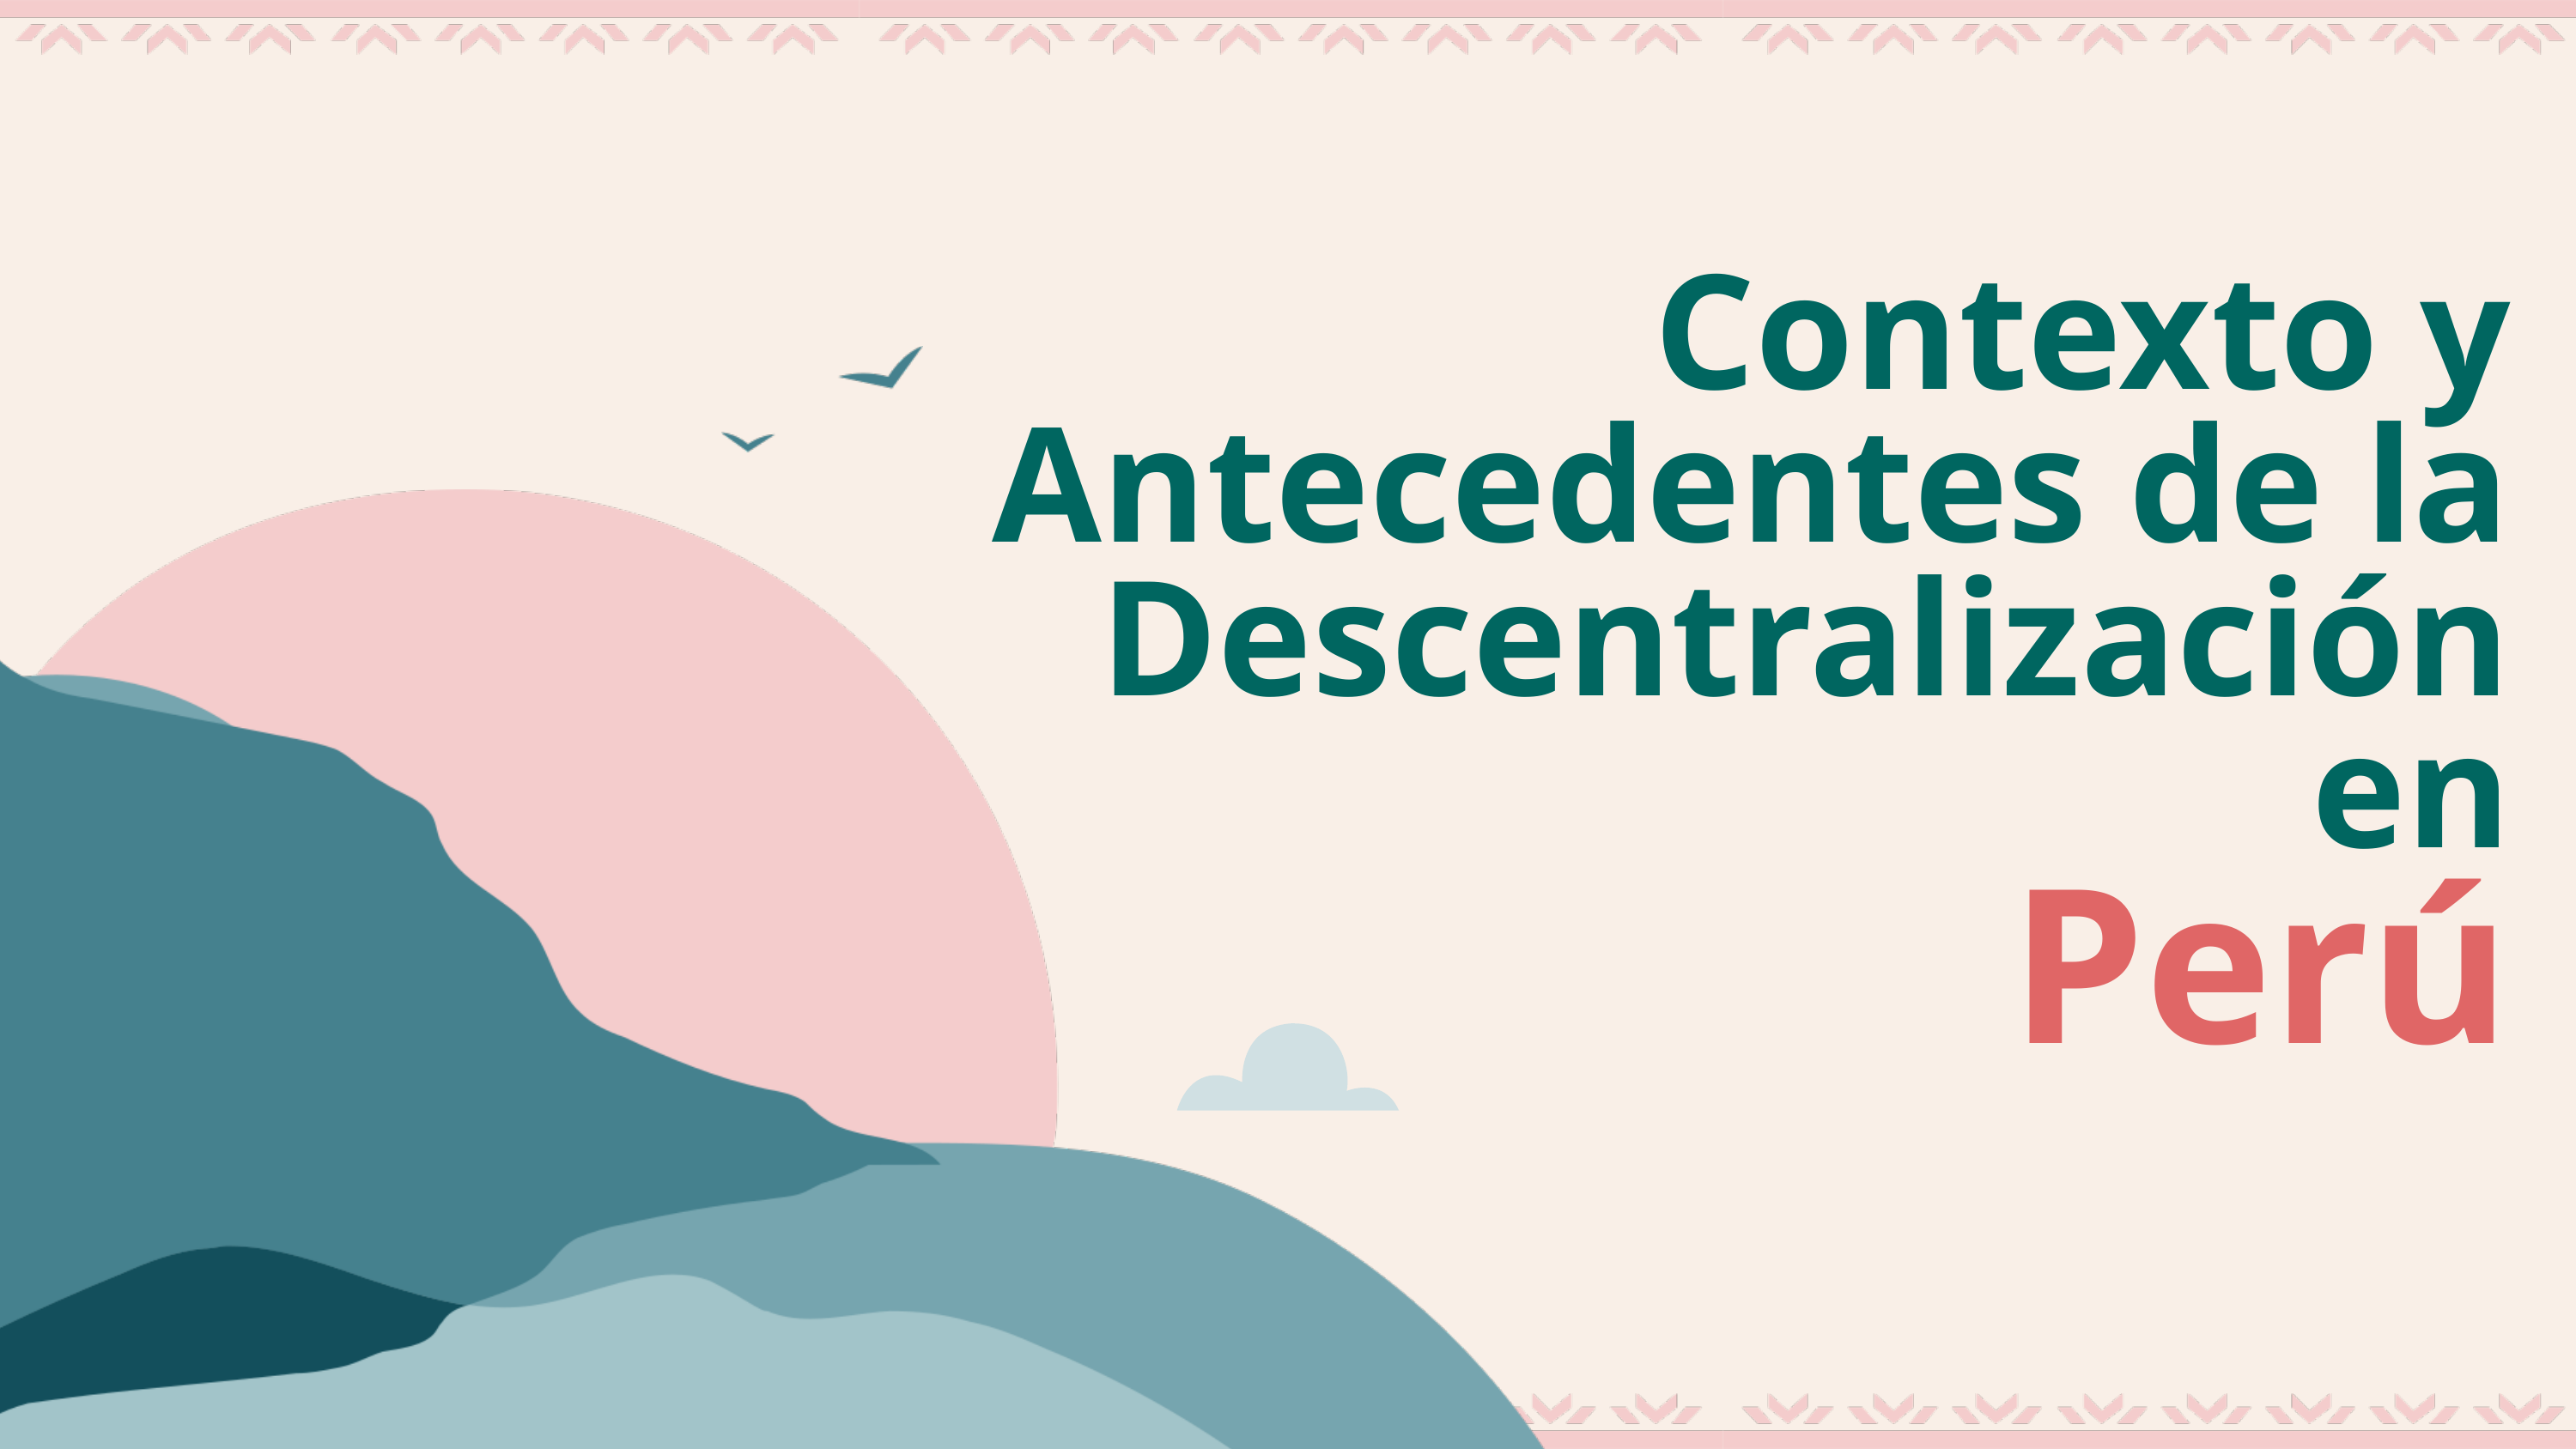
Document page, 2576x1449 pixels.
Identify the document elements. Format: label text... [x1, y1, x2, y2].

text_box [721, 346, 882, 452]
text_box Contexto y Antecedentes de la Descentralización en Perú [882, 269, 2512, 1292]
text_box [1564, 1393, 2576, 1449]
text_box [0, 0, 2576, 55]
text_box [1176, 1022, 1400, 1111]
text_box [0, 489, 1564, 1449]
